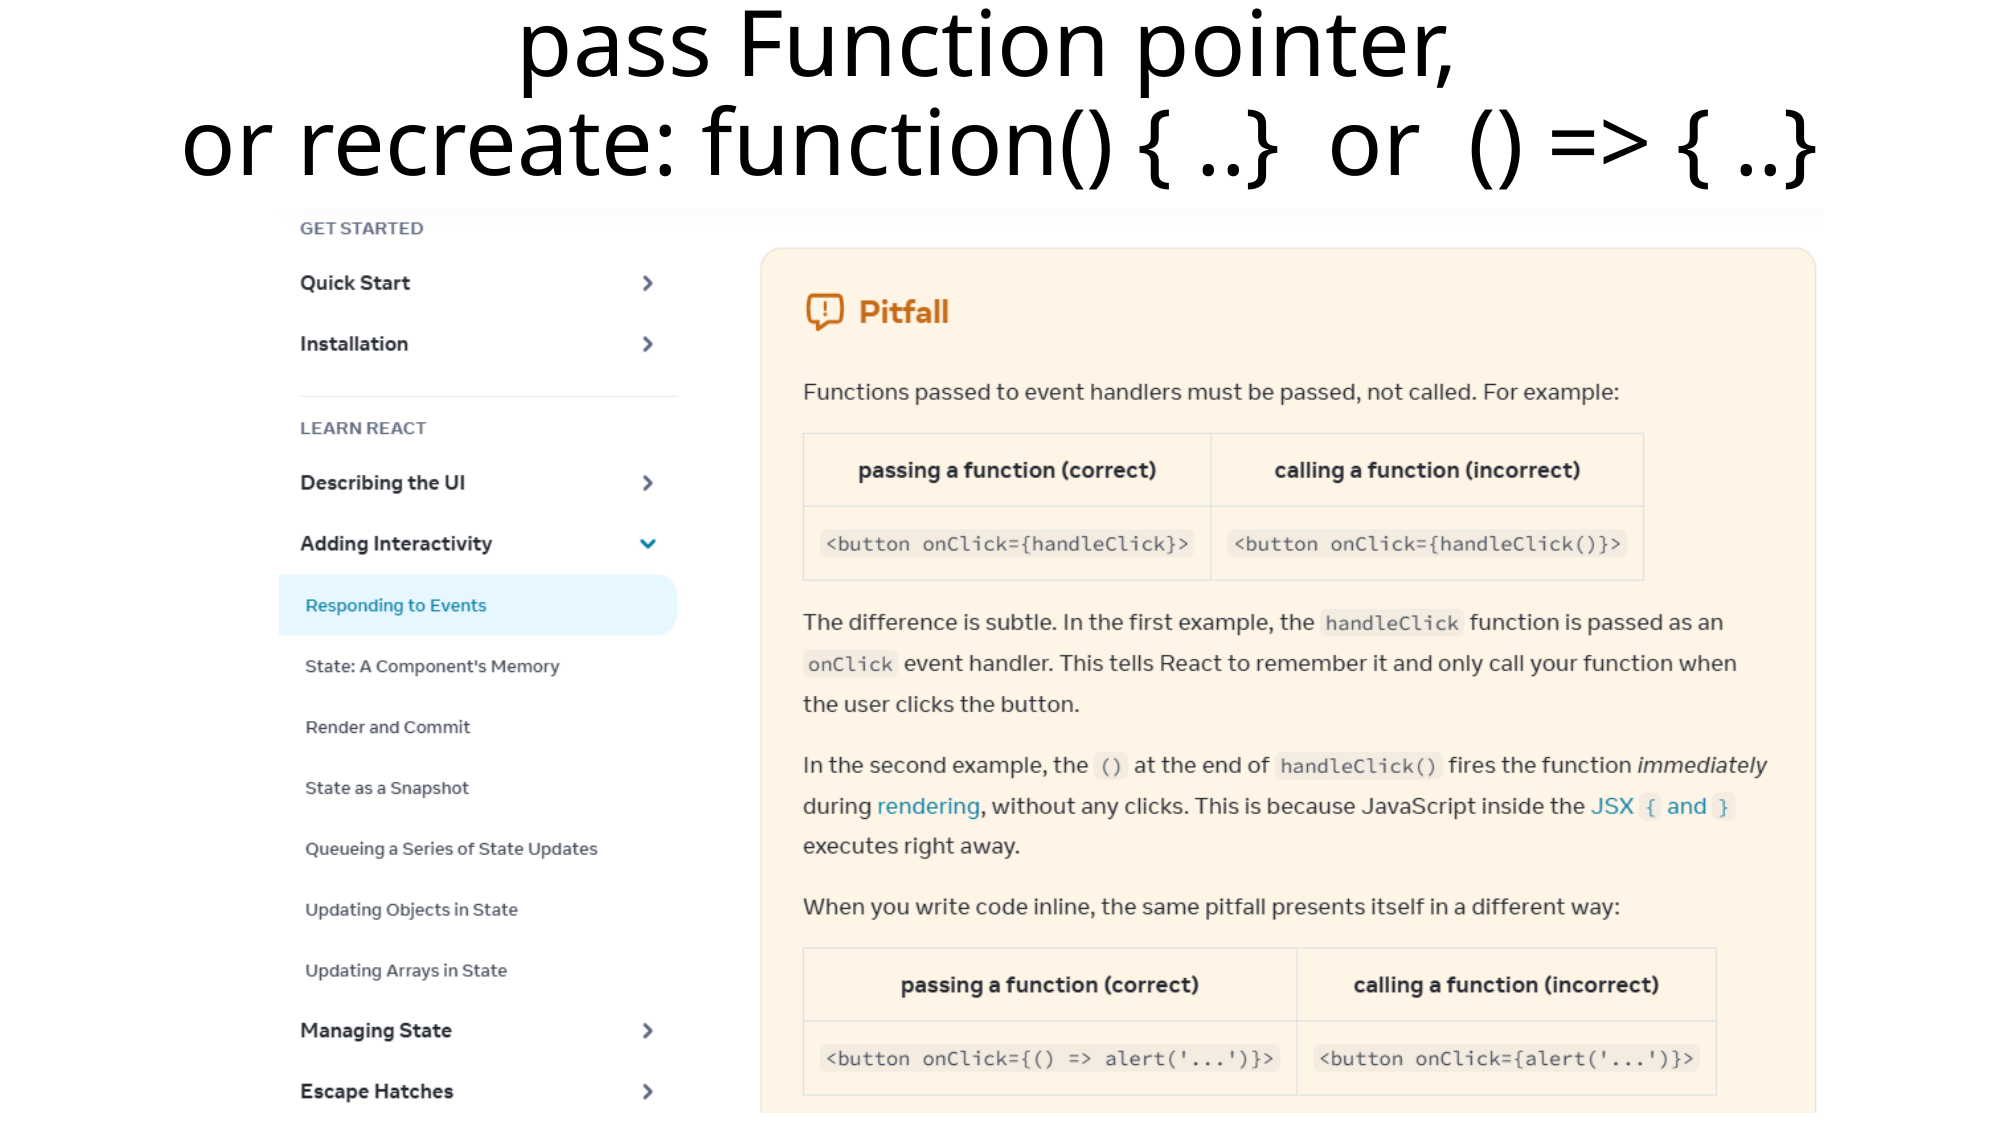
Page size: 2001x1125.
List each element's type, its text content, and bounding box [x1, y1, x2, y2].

picture [279, 208, 1823, 1113]
title pass Function pointer, or recreate: function() { ..} or () => { ..} [137, 0, 1863, 192]
